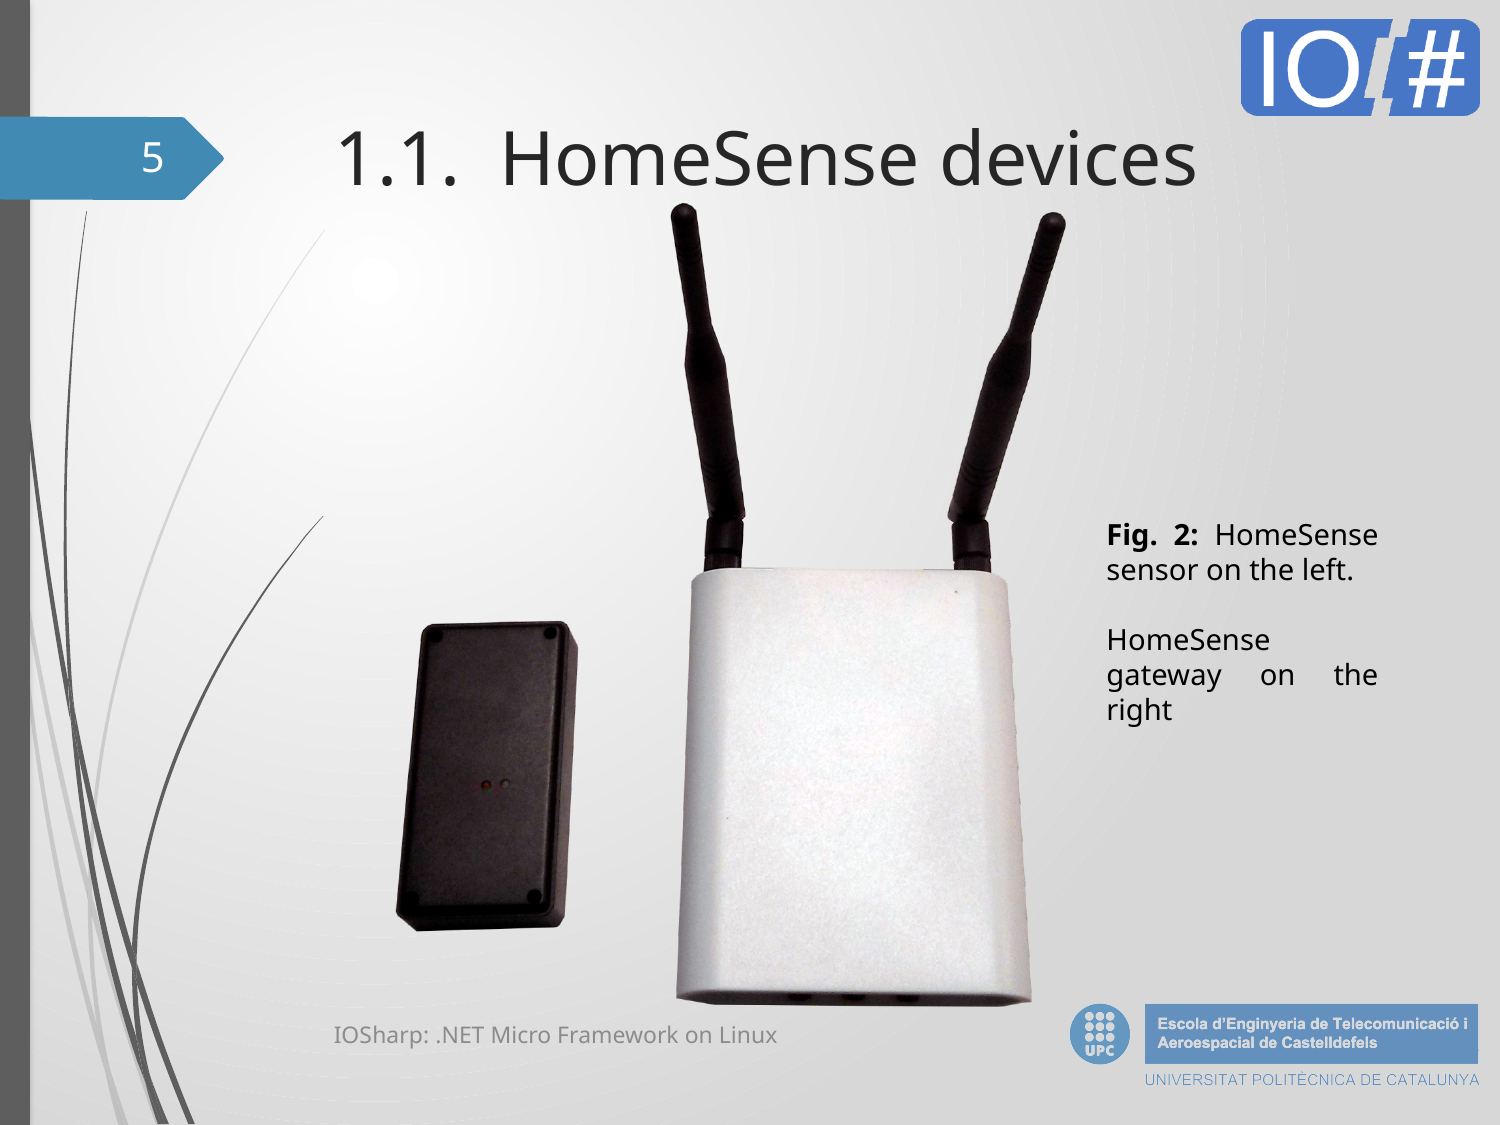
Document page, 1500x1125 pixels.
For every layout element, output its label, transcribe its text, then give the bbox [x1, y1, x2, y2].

footer IOSharp: .NET Micro Framework on Linux [318, 1006, 1257, 1067]
text_box Fig. 2: HomeSense sensor on the left. HomeSense gateway on the right [1091, 509, 1394, 734]
title 1.1. HomeSense devices [319, 102, 1400, 220]
slide_number 5 [83, 129, 180, 190]
picture [1241, 19, 1480, 116]
picture [395, 203, 1500, 1090]
